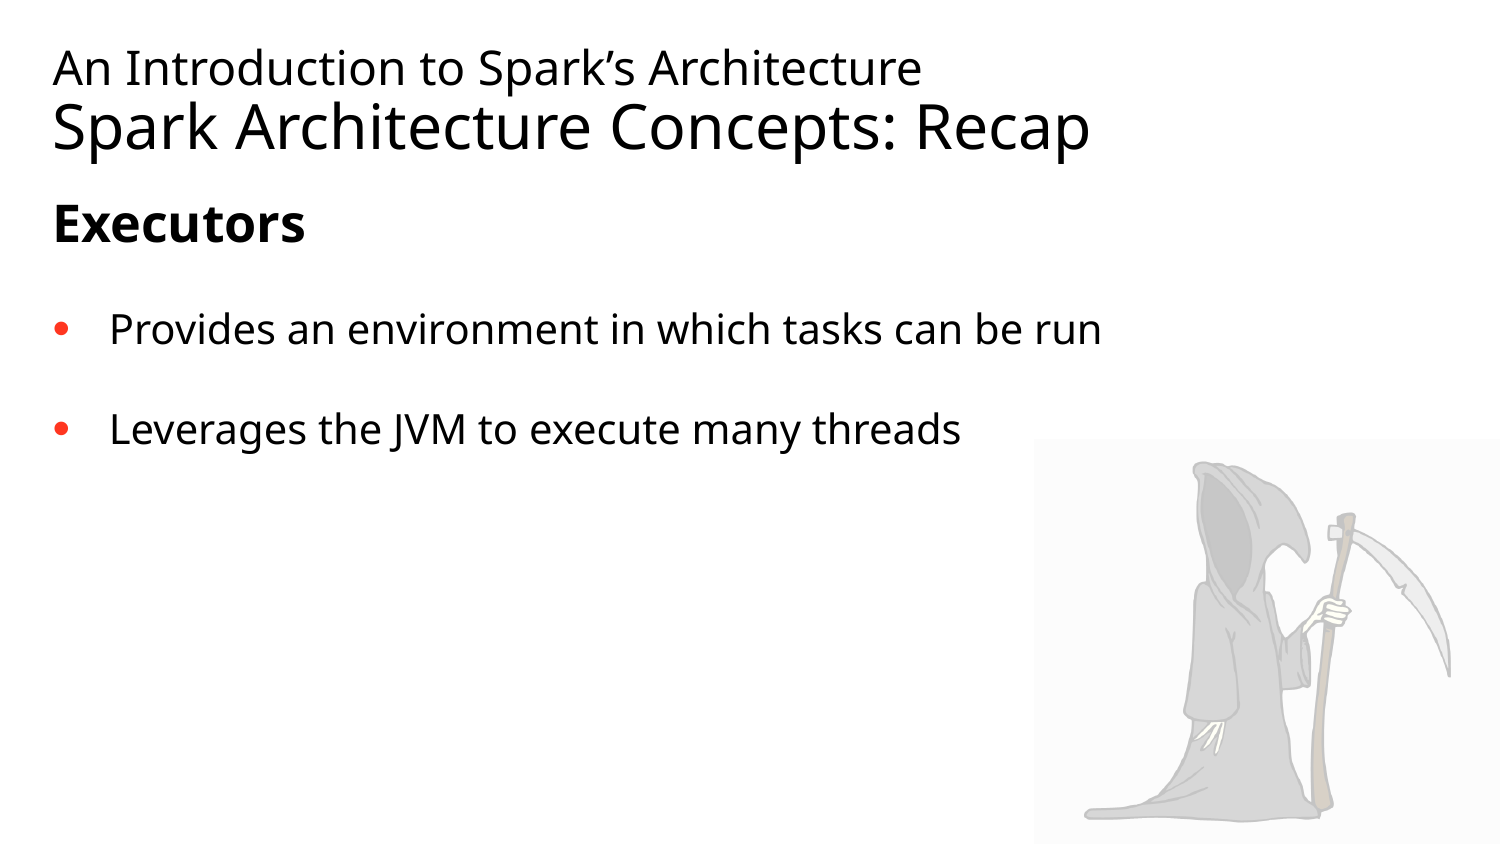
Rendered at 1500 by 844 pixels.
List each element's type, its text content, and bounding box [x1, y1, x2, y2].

picture [1033, 439, 1500, 844]
title An Introduction to Spark’s Architecture [0, 37, 1500, 86]
text_box Spark Architecture Concepts: Recap [0, 86, 1500, 162]
text_box Executors Provides an environment in which tasks can be run Leverages the JVM to execute many threads [52, 184, 1447, 459]
